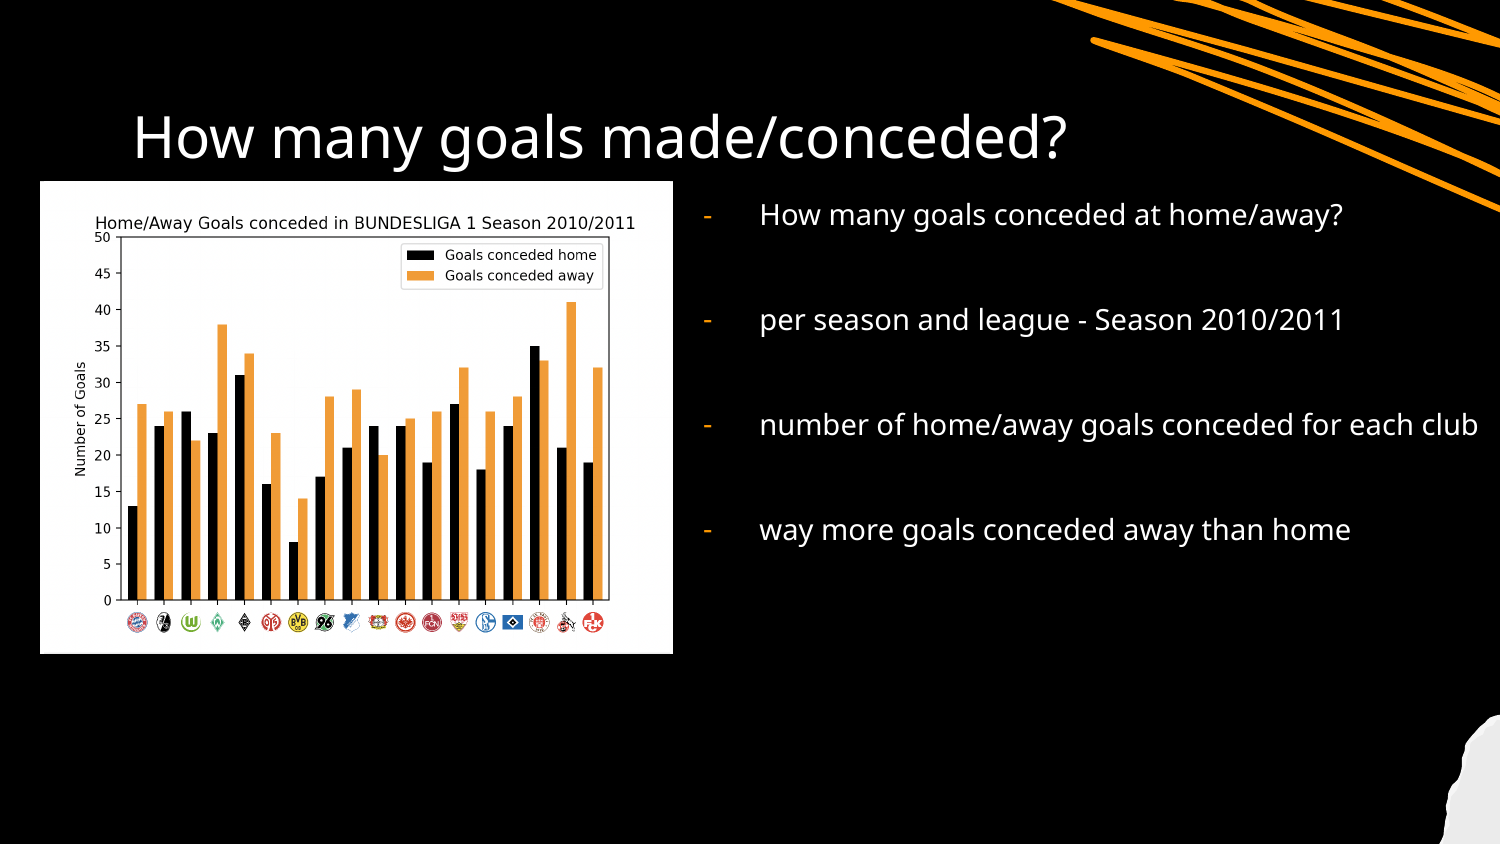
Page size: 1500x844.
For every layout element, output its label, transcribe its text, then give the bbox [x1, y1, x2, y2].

picture [40, 180, 673, 655]
list How many goals conceded at home/away? per season and league - Season 2010/2011 number of home/away goals conceded for each club way more goals conceded away than home [594, 181, 1500, 710]
title How many goals made/conceded? [116, 88, 1383, 181]
